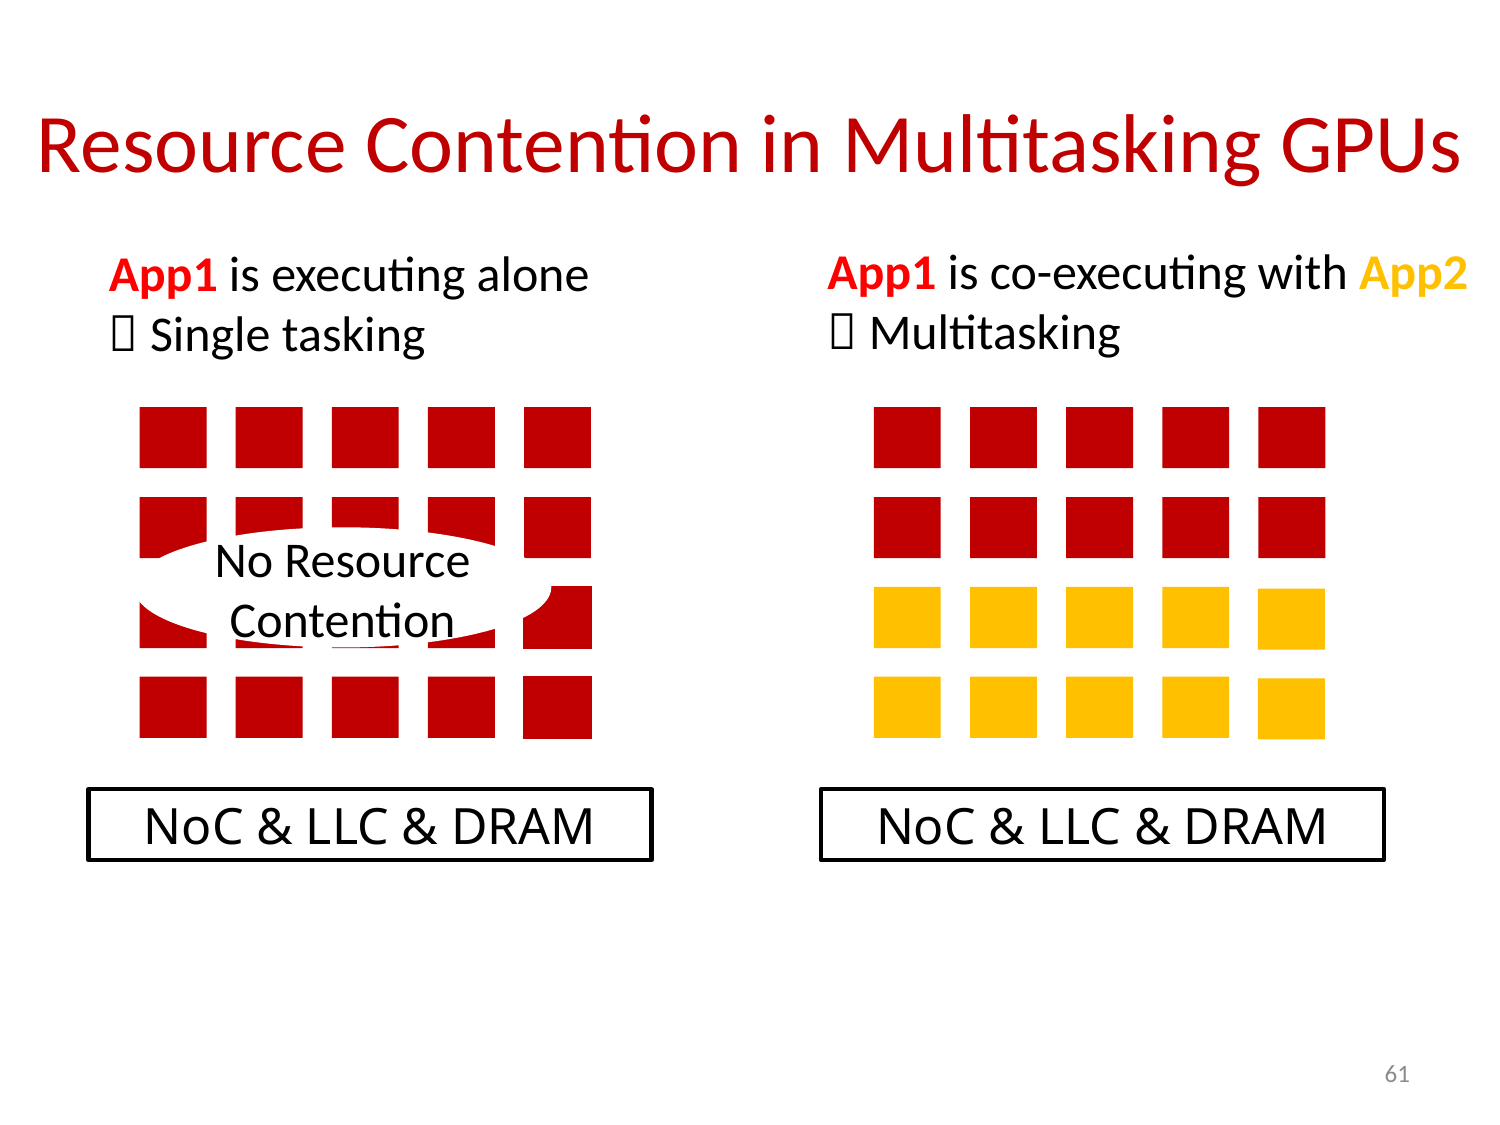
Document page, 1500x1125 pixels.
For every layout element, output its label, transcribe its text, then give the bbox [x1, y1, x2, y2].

text_box [873, 407, 941, 469]
text_box [1066, 497, 1134, 559]
text_box [970, 497, 1037, 559]
text_box [1066, 676, 1134, 738]
text_box [1162, 497, 1230, 559]
text_box [1258, 497, 1326, 559]
text_box [873, 586, 941, 649]
text_box [970, 407, 1037, 469]
text_box [970, 676, 1037, 738]
text_box [1162, 407, 1230, 469]
text_box [1066, 586, 1134, 649]
text_box [1162, 676, 1230, 738]
text_box [1257, 588, 1325, 650]
text_box App1 is executing alone  Single tasking [93, 234, 668, 369]
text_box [139, 406, 592, 738]
text_box [873, 676, 941, 738]
text_box [1258, 407, 1326, 469]
text_box App1 is co-executing with App2  Multitasking [812, 231, 1484, 367]
text_box [1162, 586, 1230, 649]
text_box [1257, 678, 1325, 740]
slide_number 61 [1074, 1042, 1425, 1103]
text_box NoC & LLC & DRAM [86, 787, 654, 862]
text_box [873, 497, 941, 559]
text_box [970, 586, 1037, 649]
text_box NoC & LLC & DRAM [819, 787, 1386, 862]
title Resource Contention in Multitasking GPUs [0, 45, 1500, 233]
text_box [1066, 407, 1134, 469]
